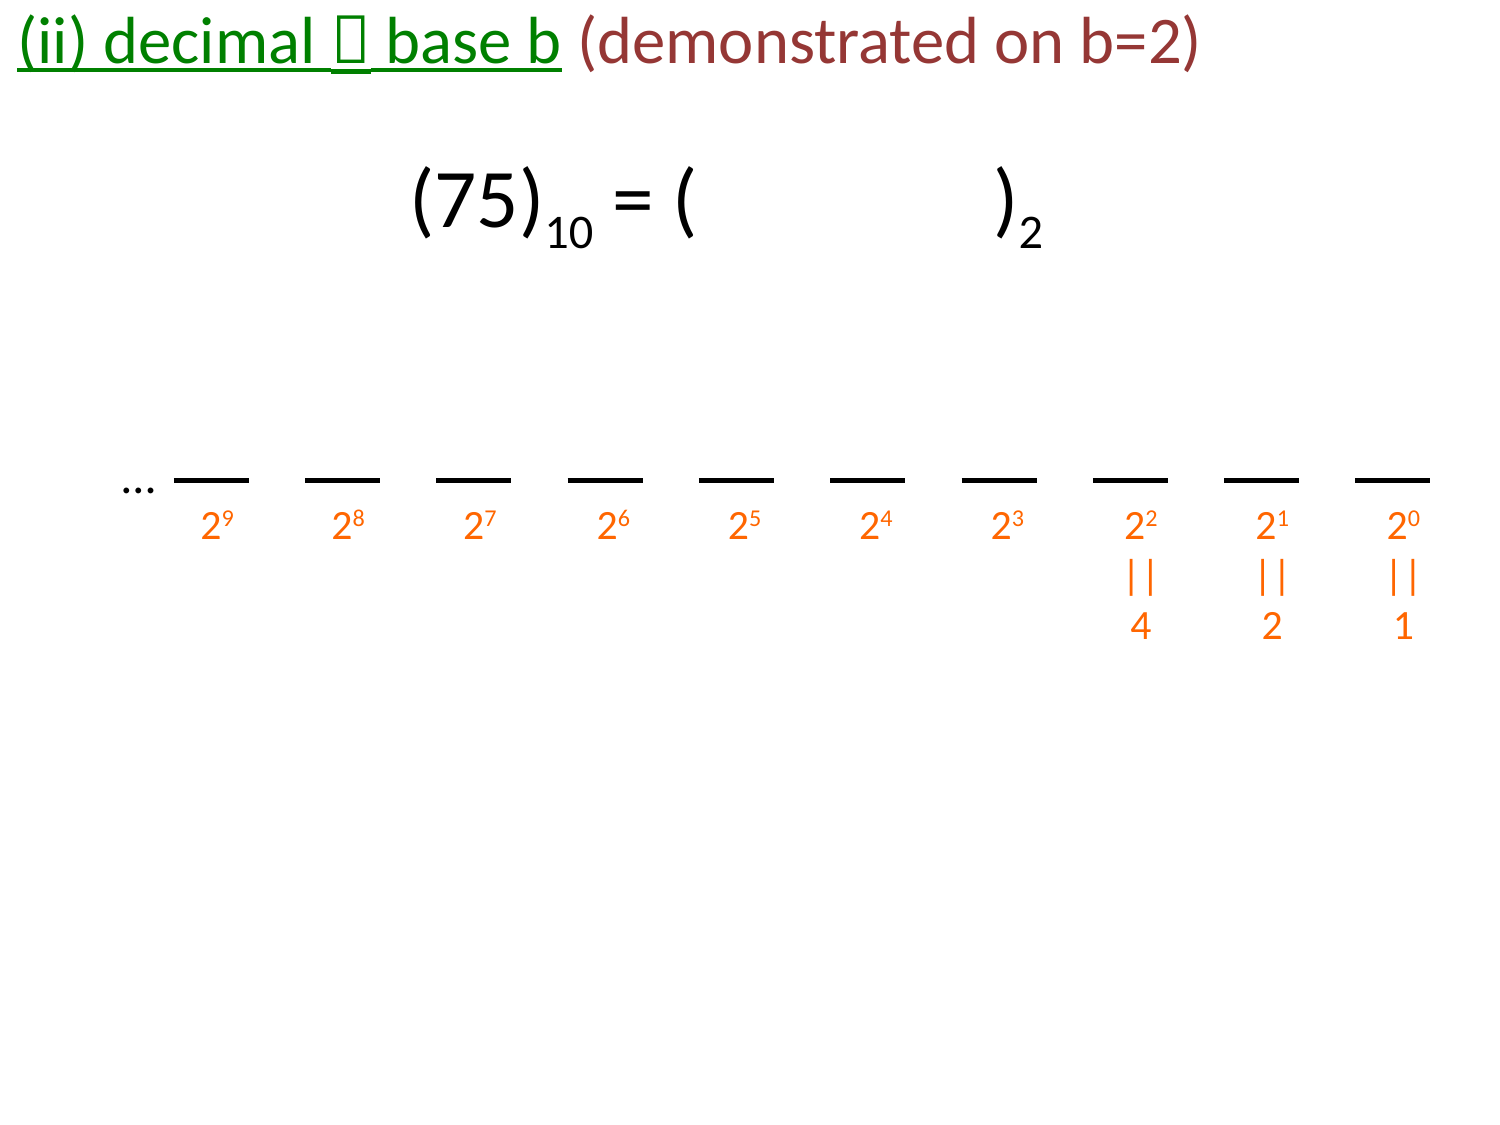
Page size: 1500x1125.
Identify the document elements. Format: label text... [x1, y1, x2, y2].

text_box … [31, 381, 1500, 530]
list (75)10 = (1001011)2 [319, 136, 1144, 285]
text_box 29 [168, 490, 266, 556]
text_box 20 || 1 [1354, 490, 1453, 656]
text_box 25 [695, 490, 794, 556]
text_box 27 [431, 490, 529, 556]
text_box 21 || 2 [1223, 490, 1321, 656]
text_box 22 || 4 [1092, 490, 1190, 656]
text_box 28 [299, 490, 397, 556]
text_box 23 [958, 490, 1057, 556]
title (ii) decimal  base b (demonstrated on b=2) [2, 0, 1353, 131]
text_box 26 [564, 490, 662, 556]
text_box 24 [827, 490, 925, 556]
